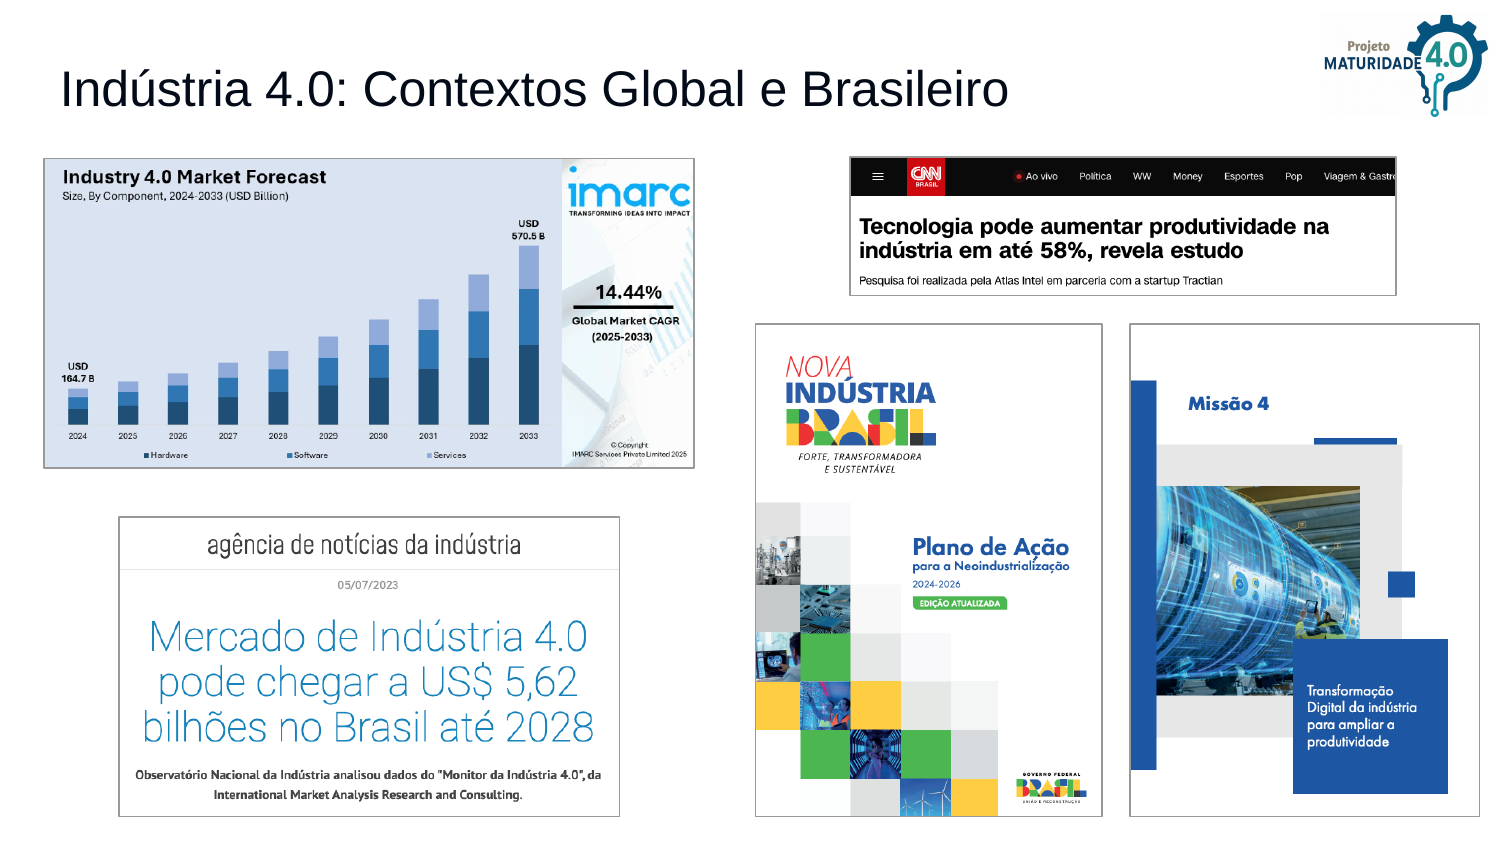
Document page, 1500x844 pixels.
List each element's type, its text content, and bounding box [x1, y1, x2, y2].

text_box Indústria 4.0: Contextos Global e Brasileiro [45, 44, 1455, 128]
picture [1319, 12, 1489, 119]
picture [756, 324, 1102, 816]
picture [119, 517, 619, 816]
picture [1130, 324, 1480, 816]
picture [850, 157, 1396, 295]
picture [44, 159, 694, 468]
